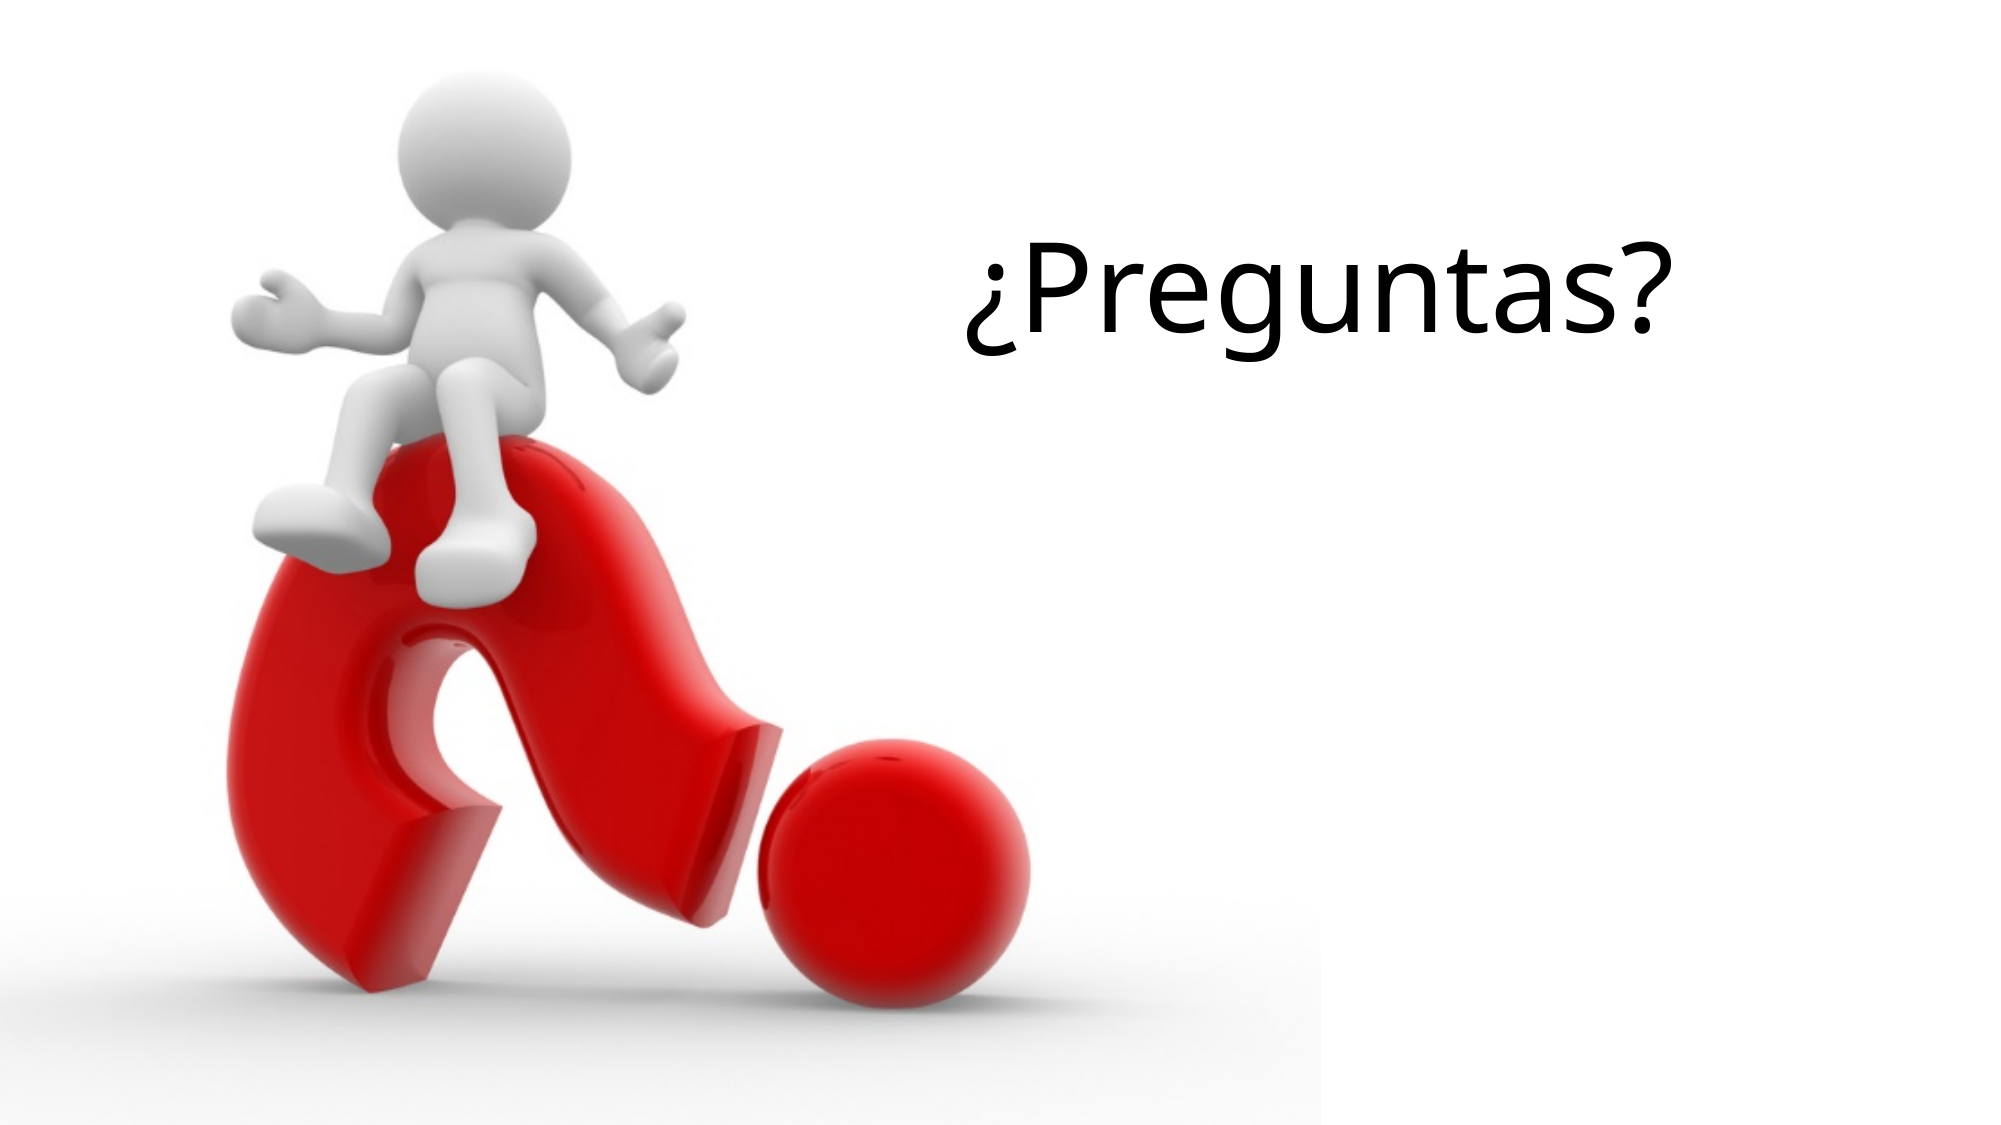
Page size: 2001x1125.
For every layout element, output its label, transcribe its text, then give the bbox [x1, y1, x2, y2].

title ¿Preguntas? [1321, 196, 1693, 368]
picture [0, 0, 2001, 1125]
